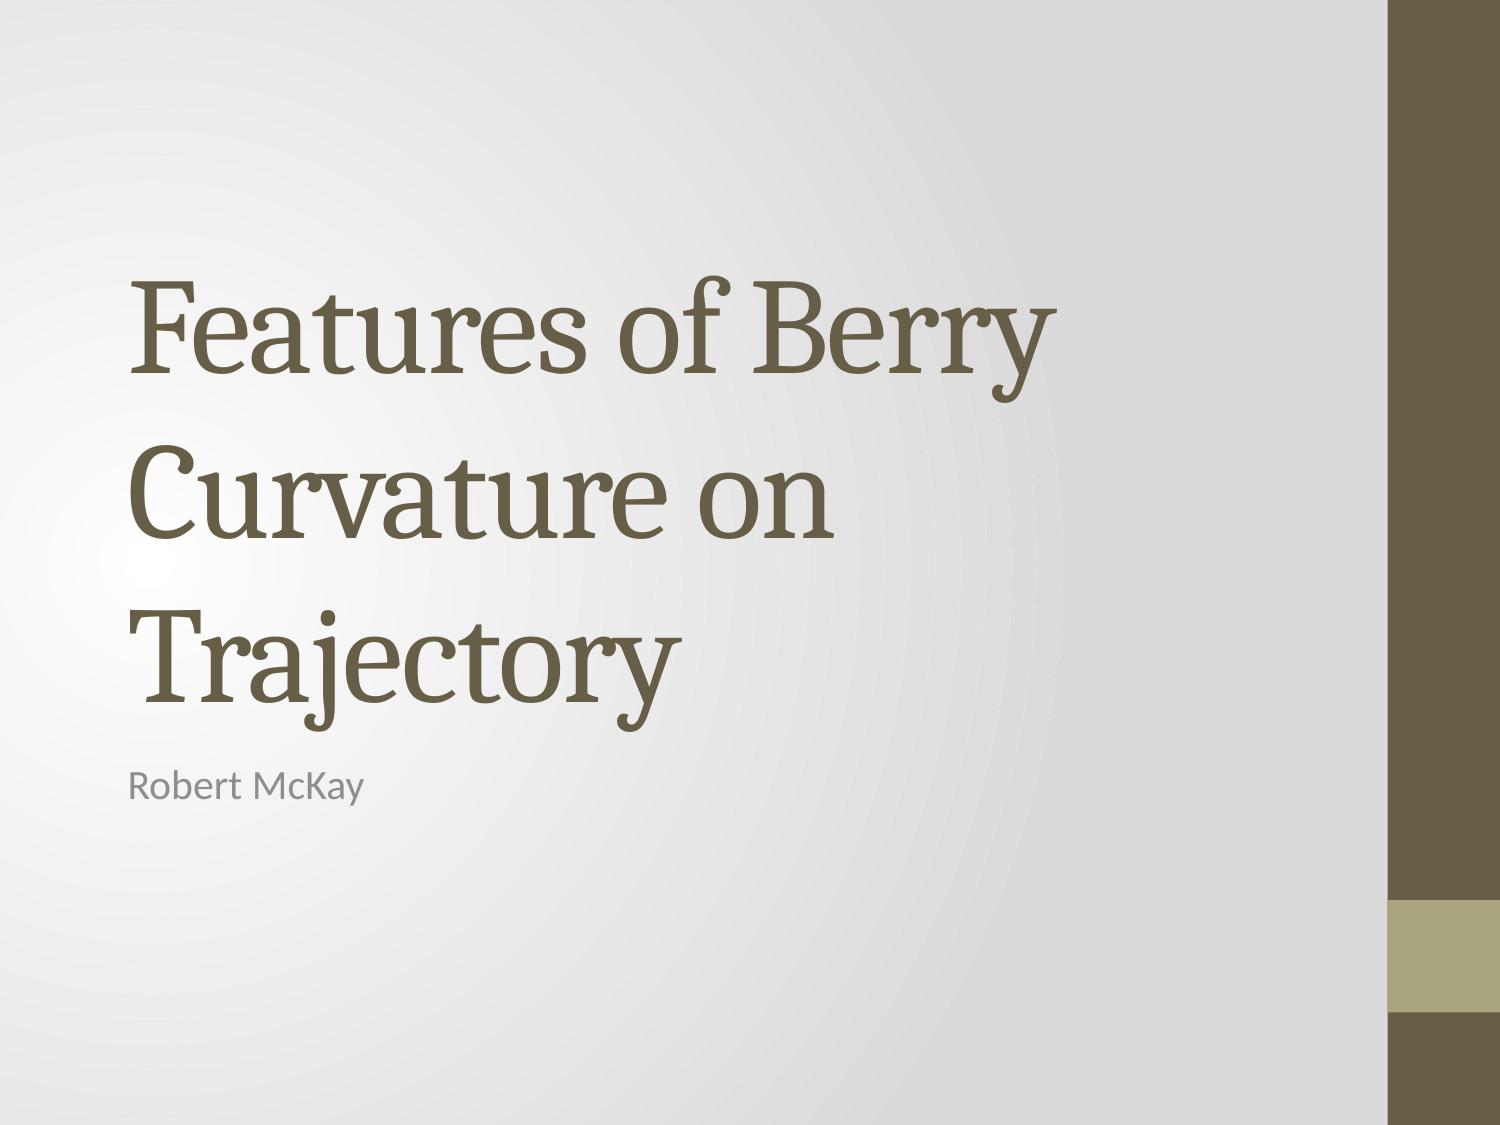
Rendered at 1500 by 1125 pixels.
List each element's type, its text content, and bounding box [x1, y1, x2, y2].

title Features of Berry Curvature on Trajectory [112, 312, 1350, 738]
subtitle Robert McKay [112, 750, 1173, 925]
